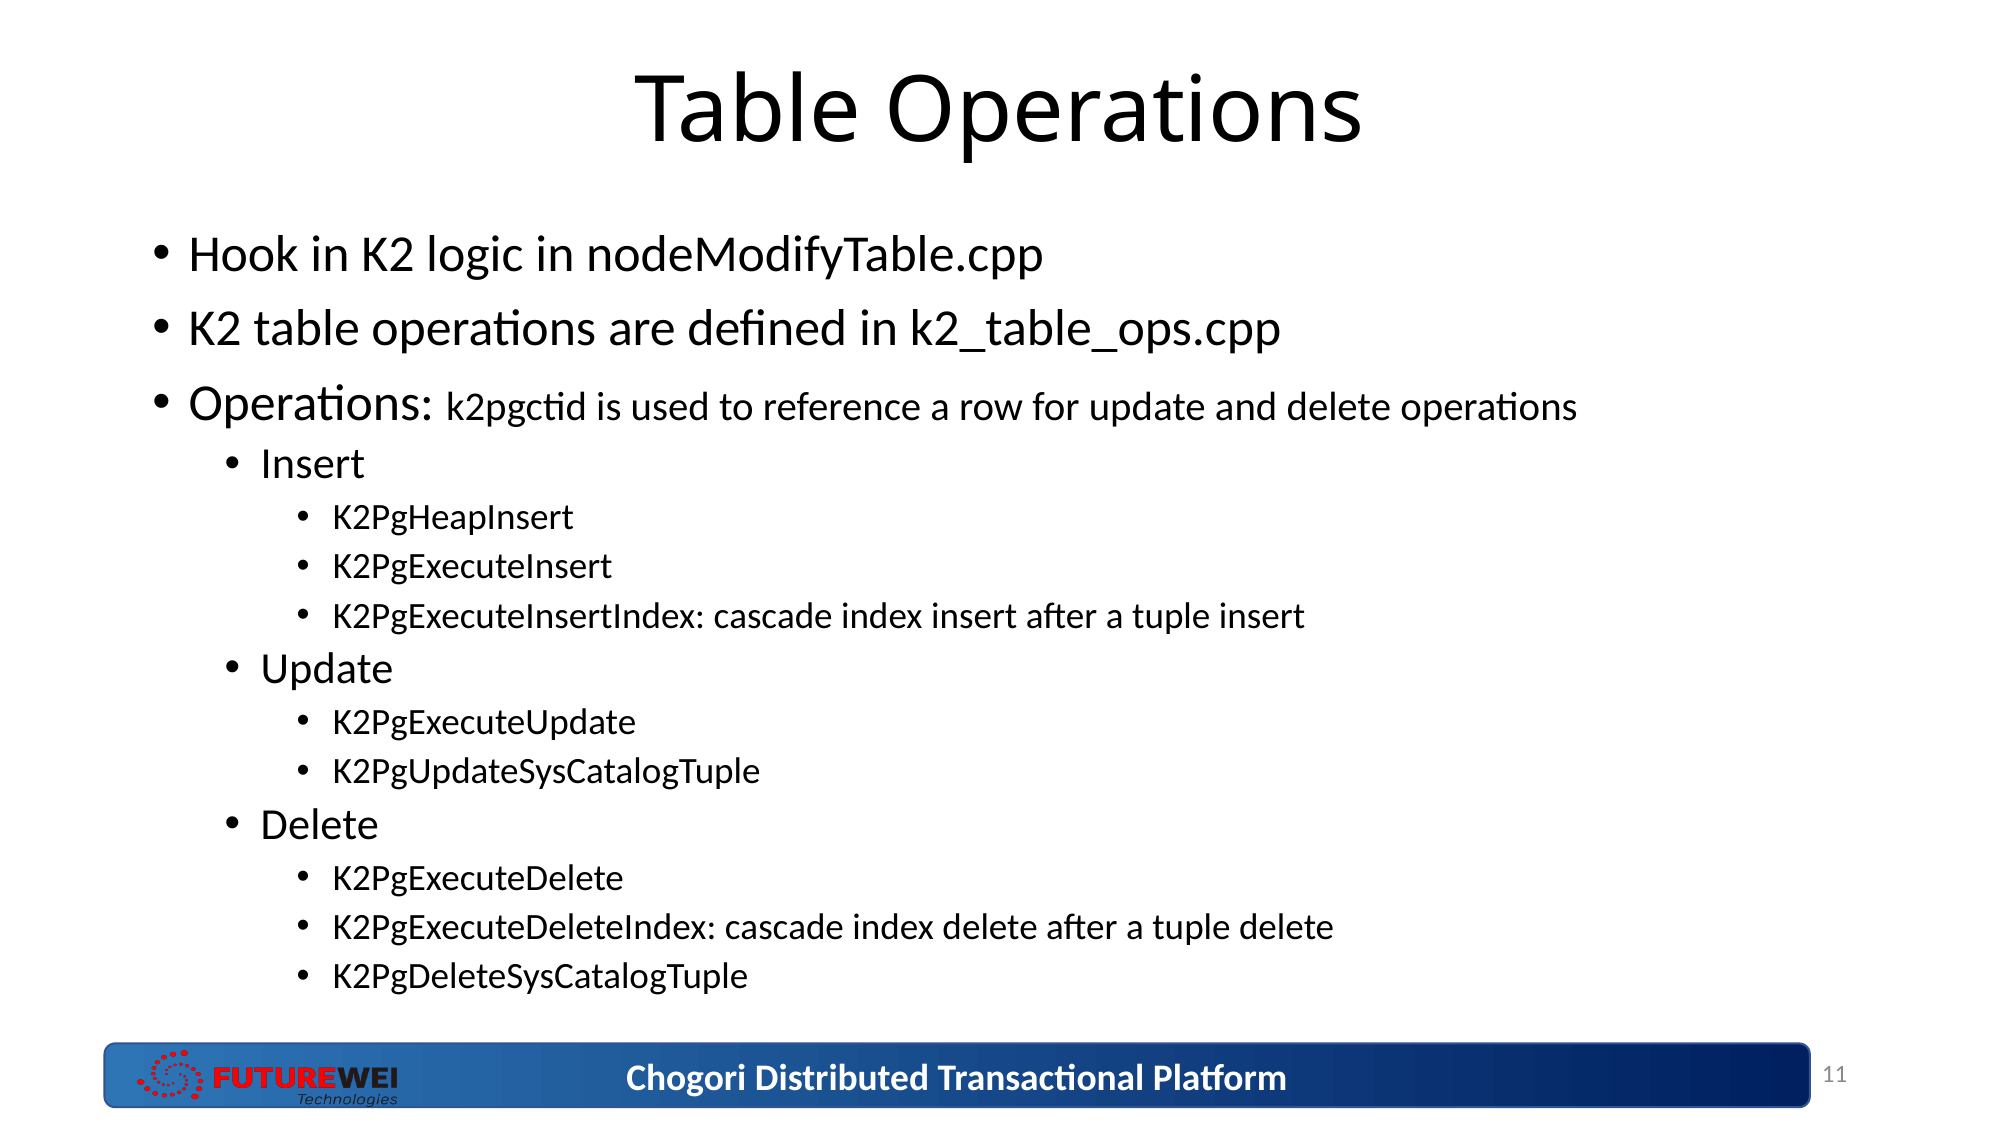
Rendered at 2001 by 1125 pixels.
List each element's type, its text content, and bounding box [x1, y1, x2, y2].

title Table Operations [137, 46, 1863, 177]
list Hook in K2 logic in nodeModifyTable.cpp K2 table operations are defined in k2_table_ops.cpp Operations: k2pgctid is used to reference a row for update and delete operations Insert K2PgHeapInsert K2PgExecuteInsert K2PgExecuteInsertIndex: cascade index insert after a tuple insert Update K2PgExecuteUpdate K2PgUpdateSysCatalogTuple Delete K2PgExecuteDelete K2PgExecuteDeleteIndex: cascade index delete after a tuple delete K2PgDeleteSysCatalogTuple [137, 218, 1863, 1014]
picture [137, 1050, 397, 1107]
slide_number 11 [1412, 1042, 1863, 1103]
